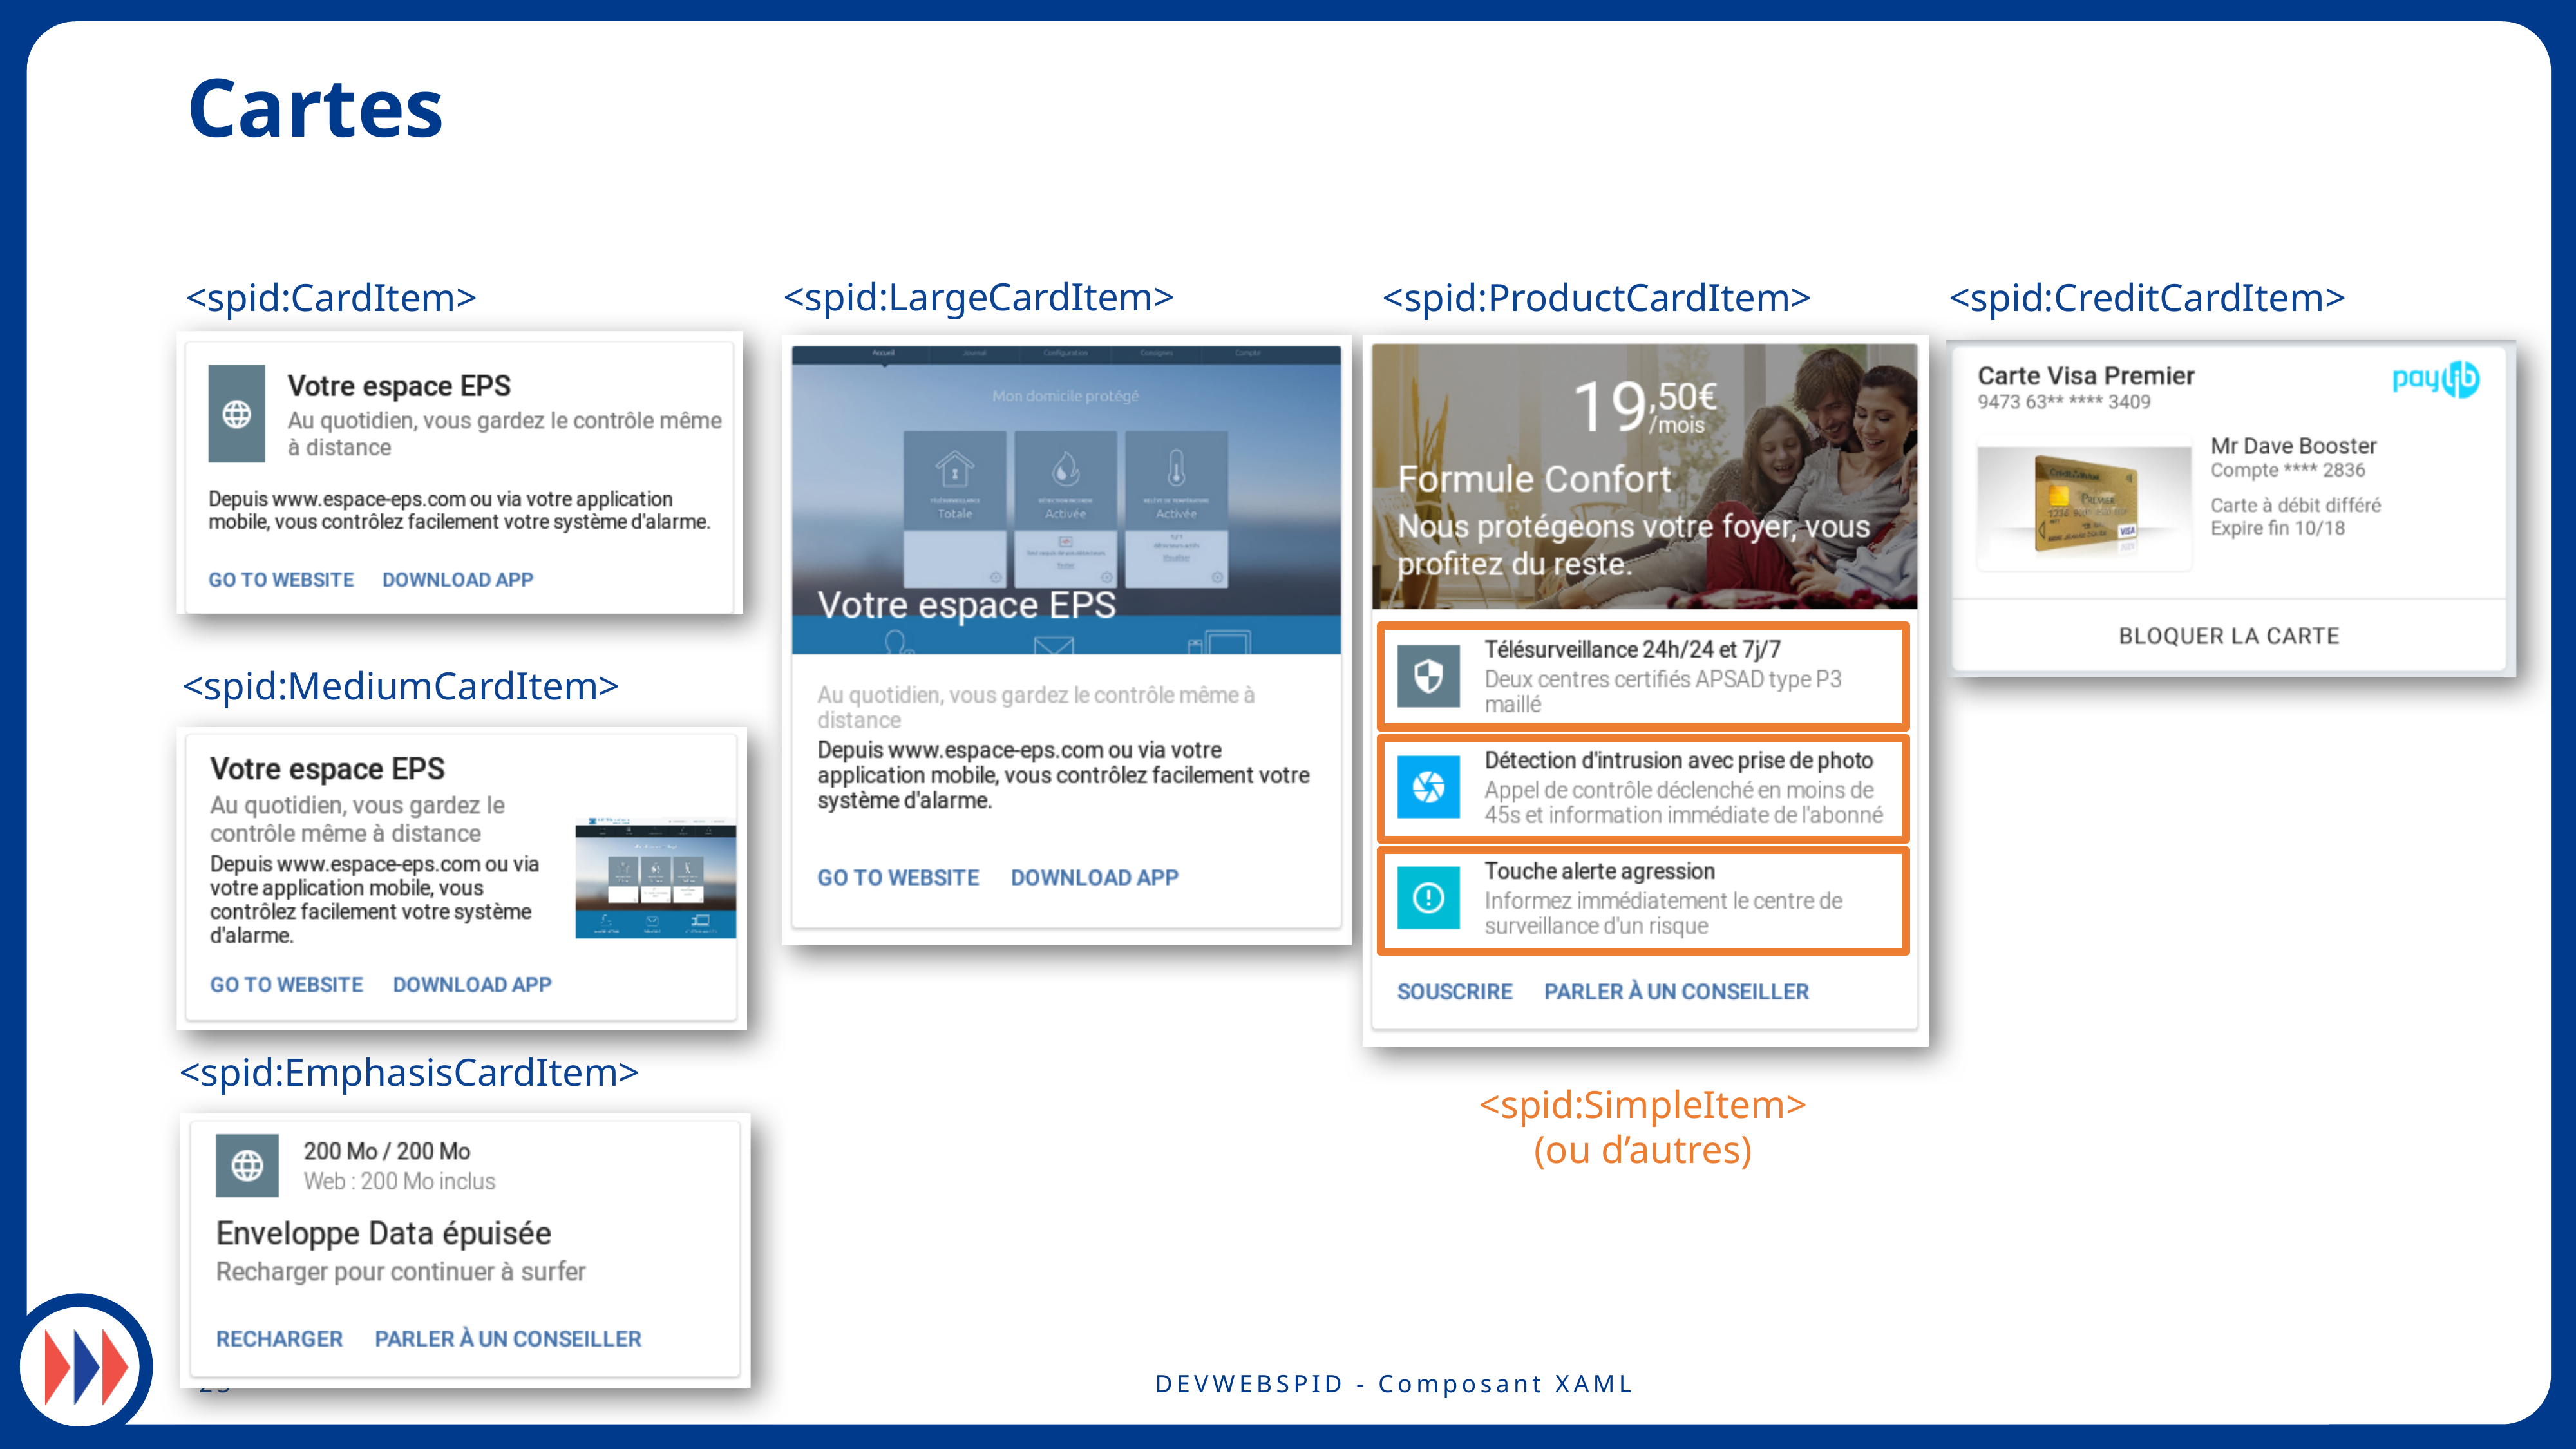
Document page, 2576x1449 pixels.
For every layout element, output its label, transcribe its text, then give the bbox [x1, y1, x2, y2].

picture [45, 1329, 129, 1405]
text_box <spid:LargeCardItem> [773, 268, 1185, 323]
text_box <spid:SimpleItem> (ou d’autres) [1470, 1075, 1817, 1176]
picture [782, 335, 1352, 945]
text_box <spid:CreditCardItem> [1939, 269, 2356, 324]
picture [1946, 340, 2517, 677]
text_box <spid:ProductCardItem> [1373, 269, 1822, 324]
text_box <spid:MediumCardItem> [173, 657, 630, 712]
picture [176, 727, 747, 1030]
footer DEVWEBSPID - Composant XAML [770, 1361, 2505, 1409]
text_box <spid:CardItem> [176, 269, 488, 324]
title Cartes [176, 62, 2505, 174]
picture [1362, 335, 1929, 1046]
picture [176, 331, 743, 614]
picture [180, 1113, 751, 1388]
text_box <spid:EmphasisCardItem> [169, 1043, 650, 1099]
